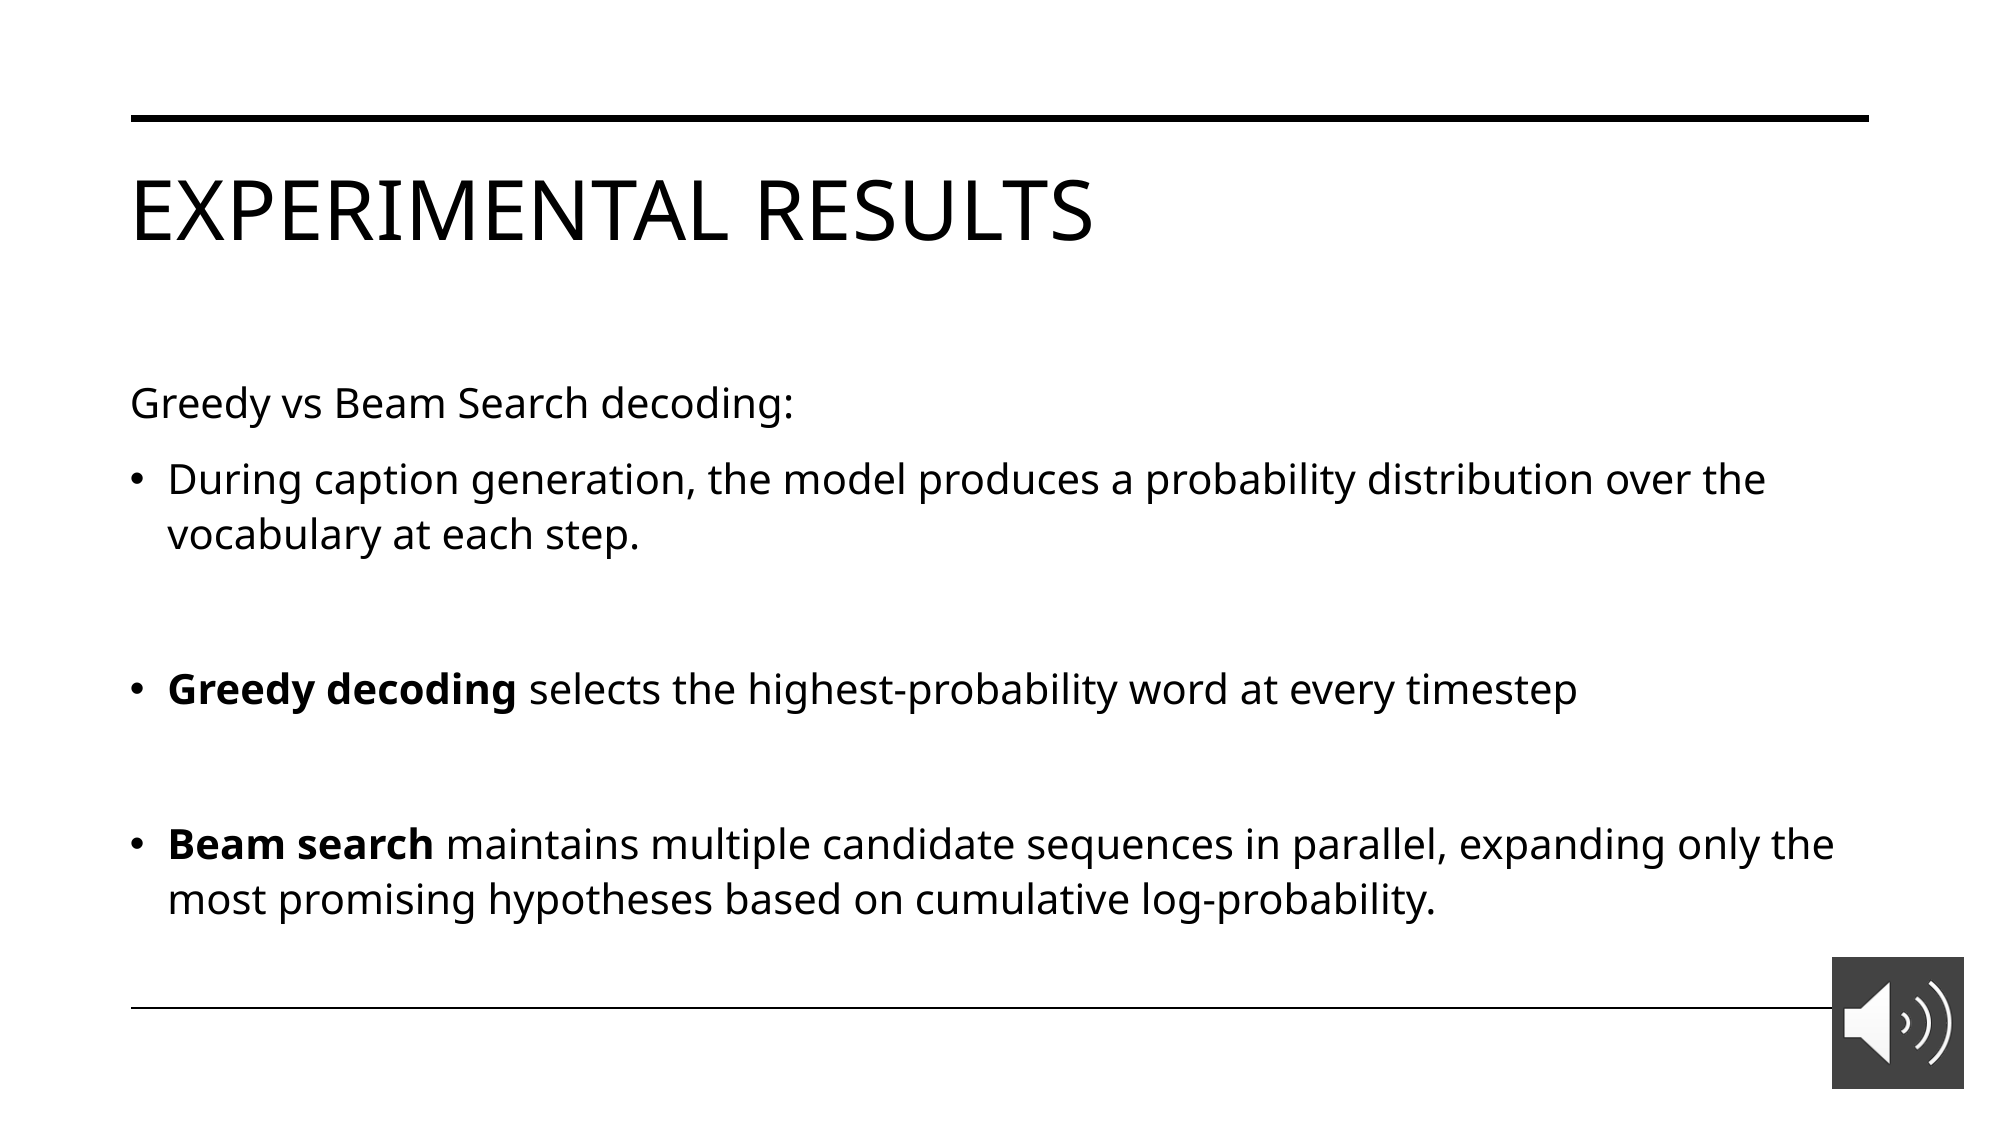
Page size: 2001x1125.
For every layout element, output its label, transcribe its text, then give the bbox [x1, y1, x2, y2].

picture [1831, 956, 1965, 1090]
list Greedy vs Beam Search decoding: During caption generation, the model produces a probability distribution over the vocabulary at each step. Greedy decoding selects the highest-probability word at every timestep Beam search maintains multiple candidate sequences in parallel, expanding only the most promising hypotheses based on cumulative log-probability. [114, 364, 1869, 978]
title Experimental Results [114, 149, 1869, 364]
